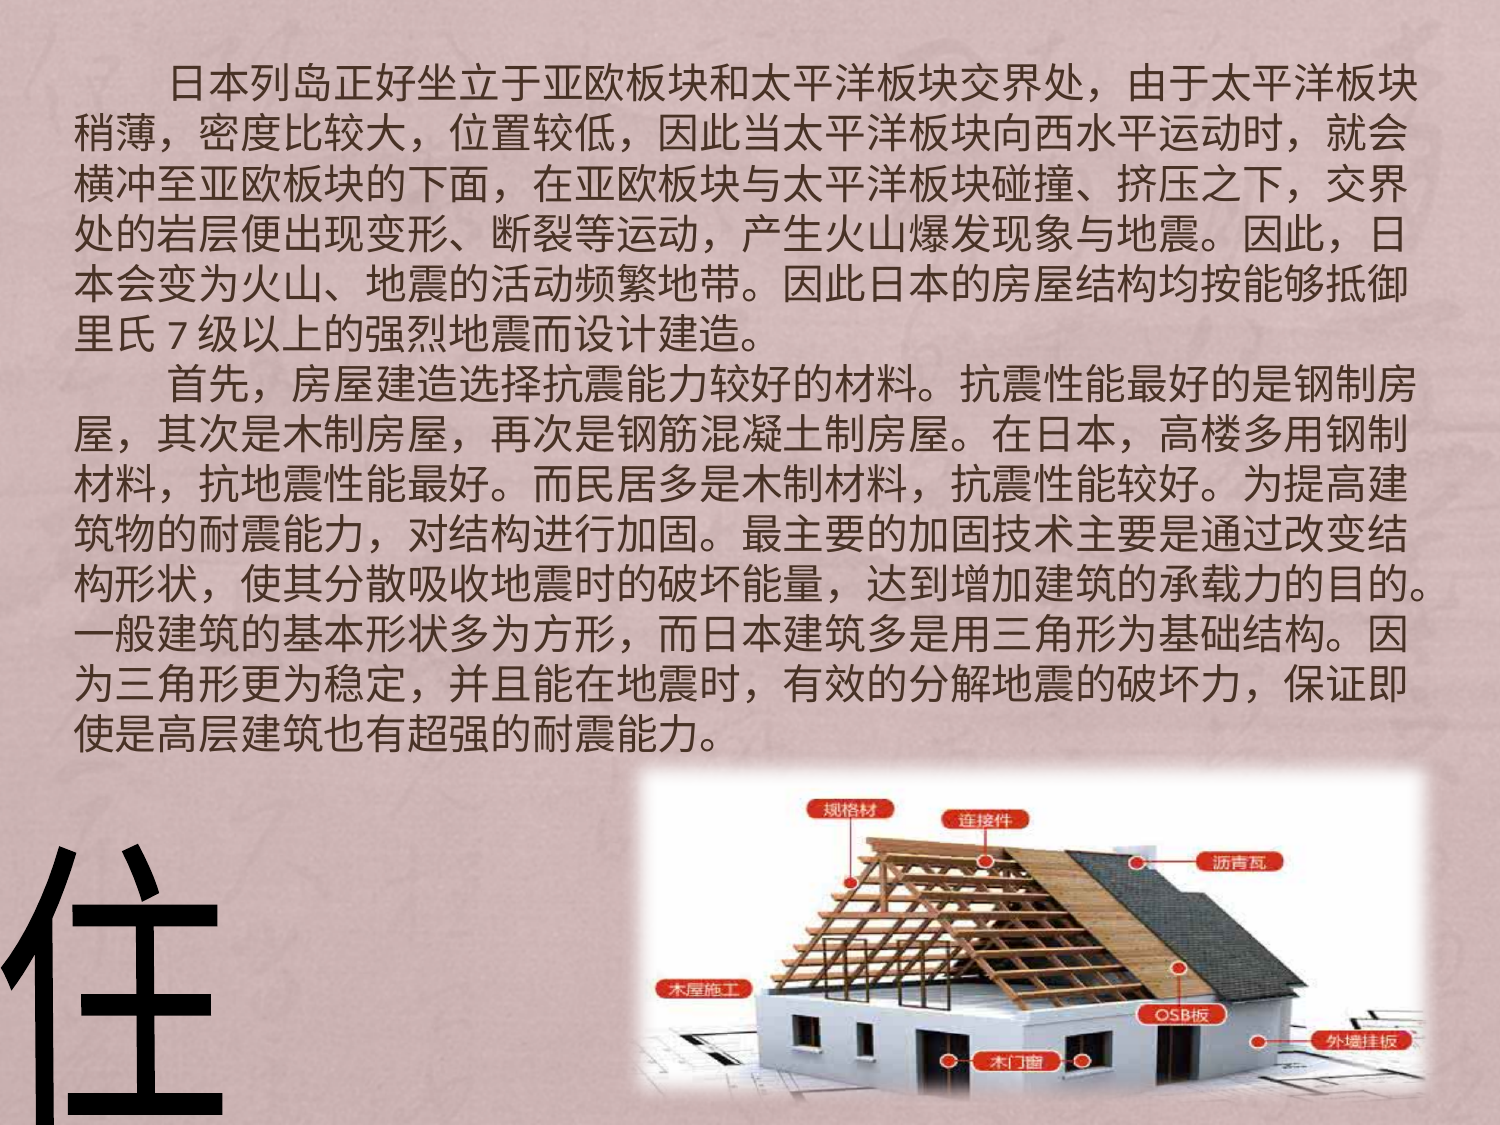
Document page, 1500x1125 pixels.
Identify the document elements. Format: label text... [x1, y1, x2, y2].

picture [620, 749, 1442, 1106]
text_box 日本列岛正好坐立于亚欧板块和太平洋板块交界处，由于太平洋板块稍薄，密度比较大，位置较低，因此当太平洋板块向西水平运动时，就会横冲至亚欧板块的下面，在亚欧板块与太平洋板块碰撞、挤压之下，交界处的岩层便出现变形、断裂等运动，产生火山爆发现象与地震。因此，日本会变为火山、地震的活动频繁地带。因此日本的房屋结构均按能够抵御里氏7级以上的强烈地震而设计建造。 首先，房屋建造选择抗震能力较好的材料。抗震性能最好的是钢制房屋，其次是木制房屋，再次是钢筋混凝土制房屋。在日本，高楼多用钢制材料，抗地震性能最好。而民居多是木制材料，抗震性能较好。为提高建筑物的耐震能力，对结构进行加固。最主要的加固技术主要是通过改变结构形状，使其分散吸收地震时的破坏能量，达到增加建筑的承载力的目的。一般建筑的基本形状多为方形，而日本建筑多是用三角形为基础结构。因为三角形更为稳定，并且能在地震时，有效的分解地震的破坏力，保证即使是高层建筑也有超强的耐震能力。 [58, 0, 1442, 835]
